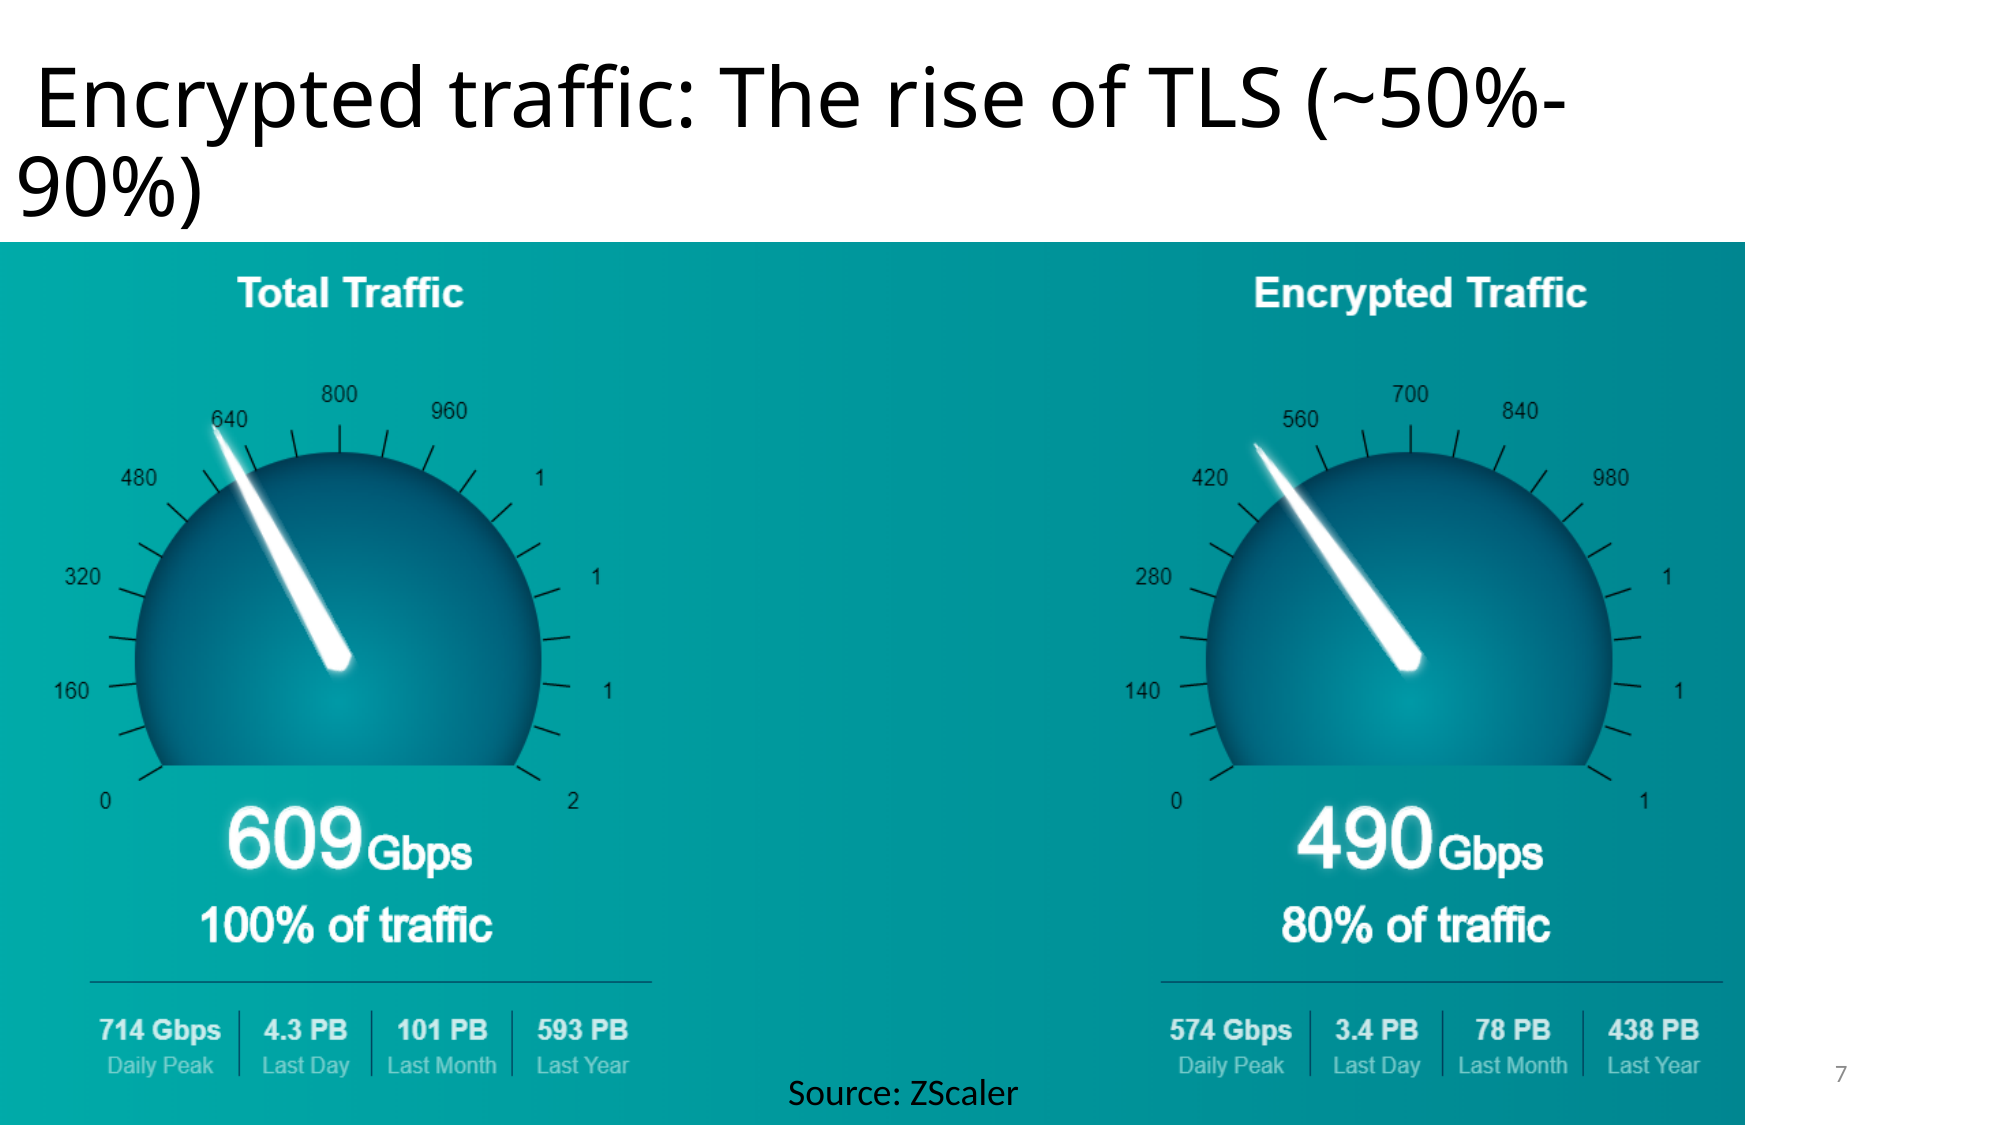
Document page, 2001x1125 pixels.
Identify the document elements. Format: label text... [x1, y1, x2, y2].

title Encrypted traffic: The rise of TLS (~50%-90%) [0, 47, 1725, 242]
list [0, 242, 1745, 1125]
slide_number 7 [1745, 1042, 1863, 1103]
